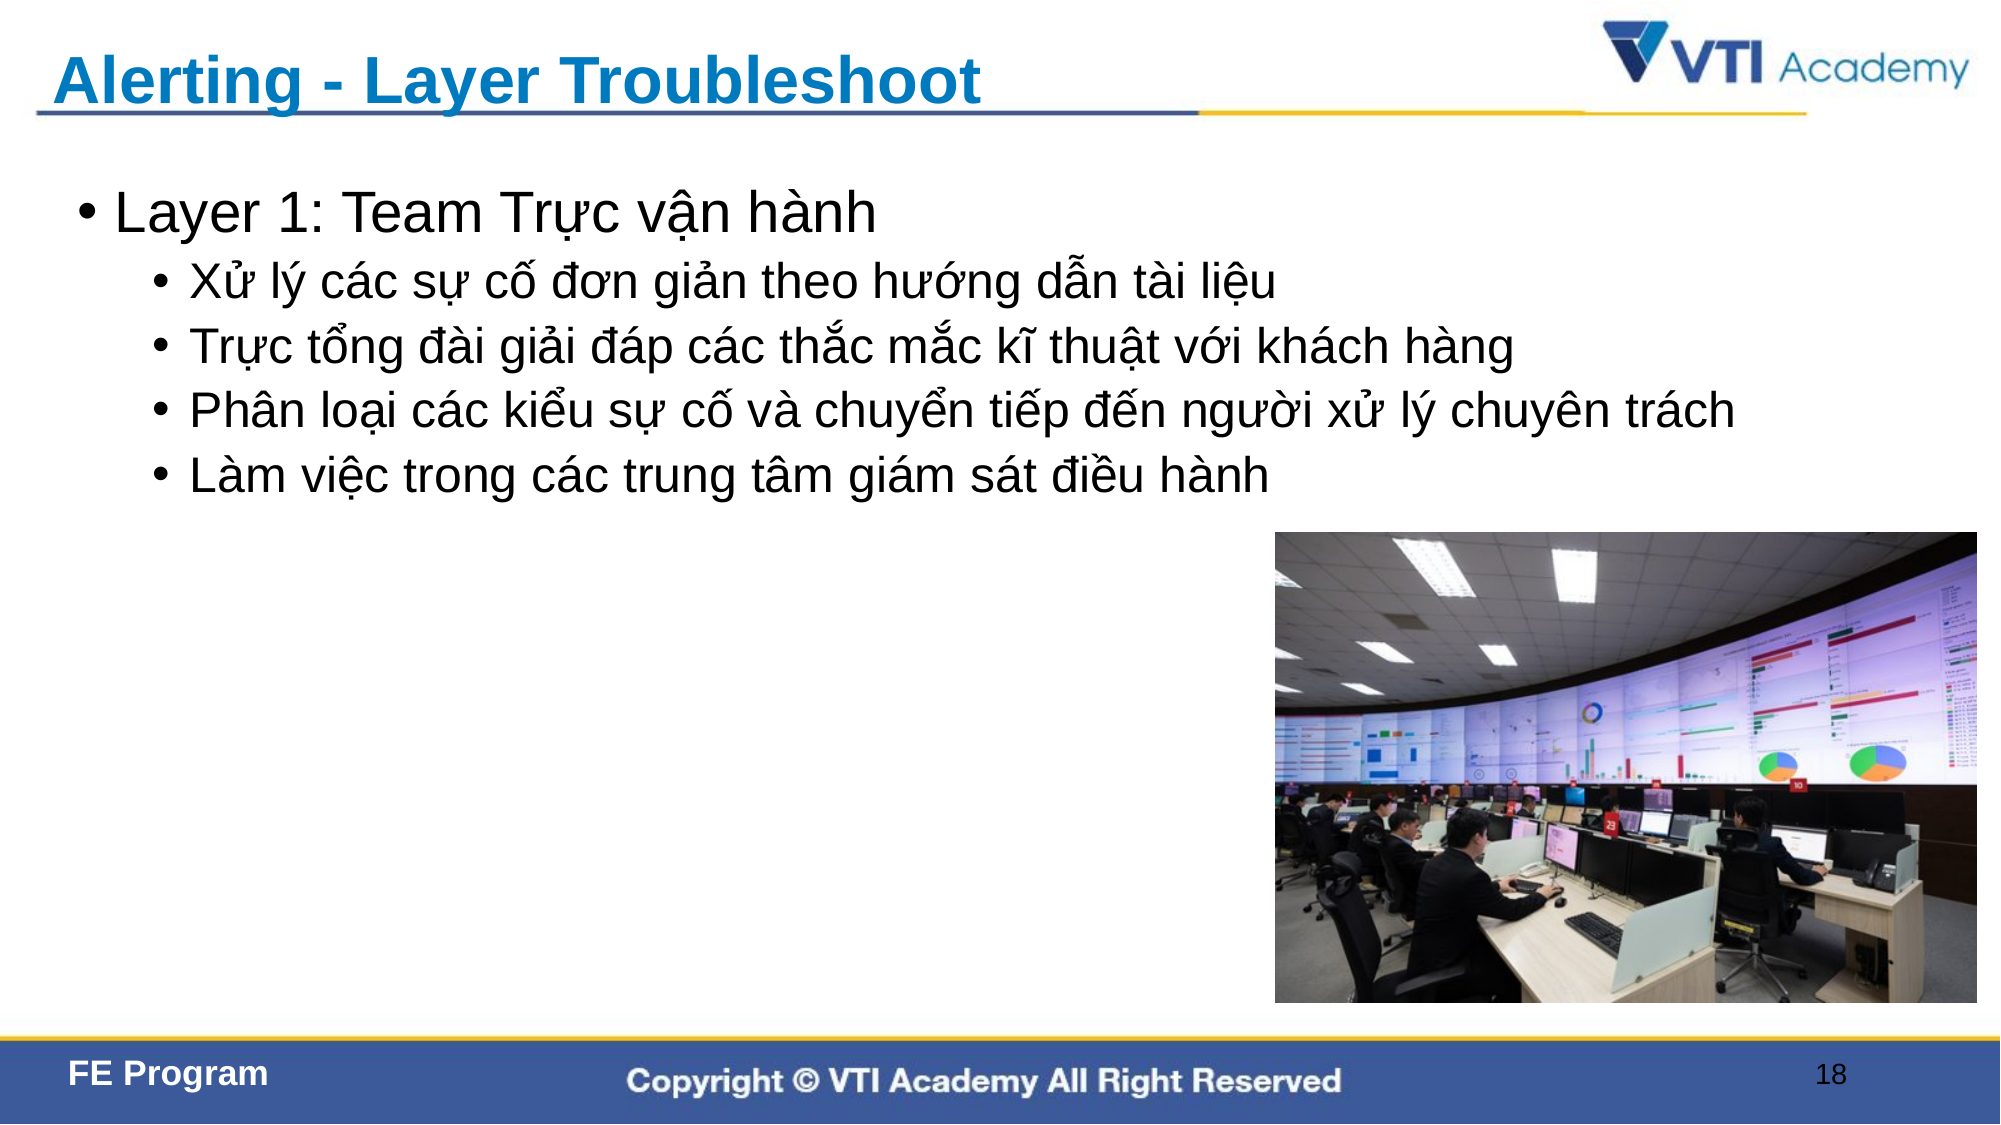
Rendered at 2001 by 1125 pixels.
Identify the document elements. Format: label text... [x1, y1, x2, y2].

slide_number 18 [1412, 1042, 1863, 1103]
list Layer 1: Team Trực vận hành Xử lý các sự cố đơn giản theo hướng dẫn tài liệu Trực tổng đài giải đáp các thắc mắc kĩ thuật với khách hàng Phân loại các kiểu sự cố và chuyển tiếp đến người xử lý chuyên trách Làm việc trong các trung tâm giám sát điều hành [62, 174, 1788, 889]
title Alerting - Layer Troubleshoot [37, 37, 1763, 127]
picture [0, 1, 2000, 1124]
